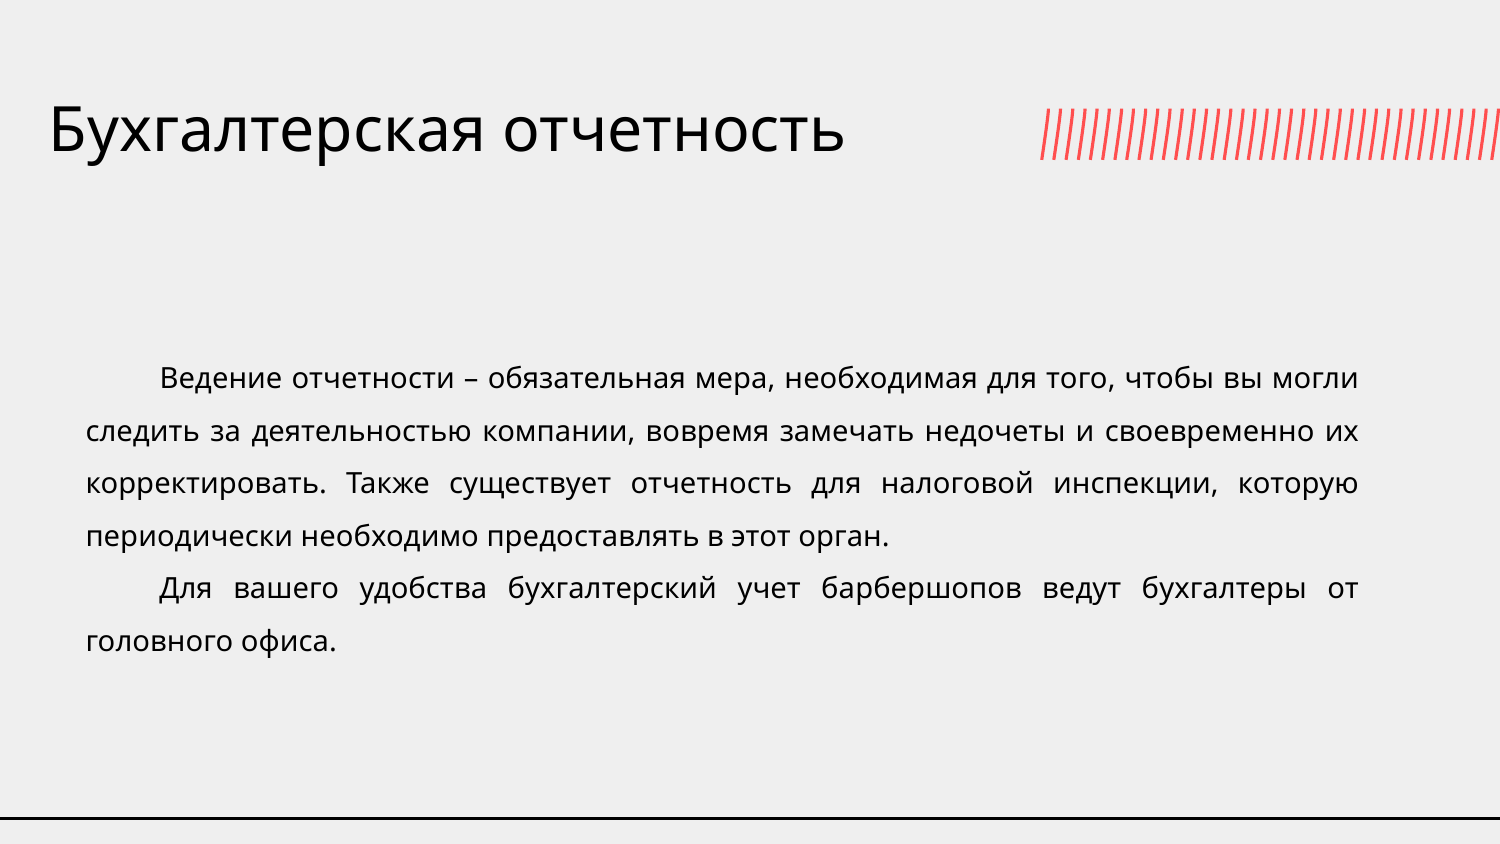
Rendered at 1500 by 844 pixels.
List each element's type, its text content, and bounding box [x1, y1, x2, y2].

title Бухгалтерская отчетность [33, 74, 1112, 169]
text_box Ведение отчетности – обязательная мера, необходимая для того, чтобы вы могли следить за деятельностью компании, вовремя замечать недочеты и своевременно их корректировать. Также существует отчетность для налоговой инспекции, которую периодически необходимо предоставлять в этот орган. Для вашего удобства бухгалтерский учет барбершопов ведут бухгалтеры от головного офиса. [70, 224, 1376, 793]
